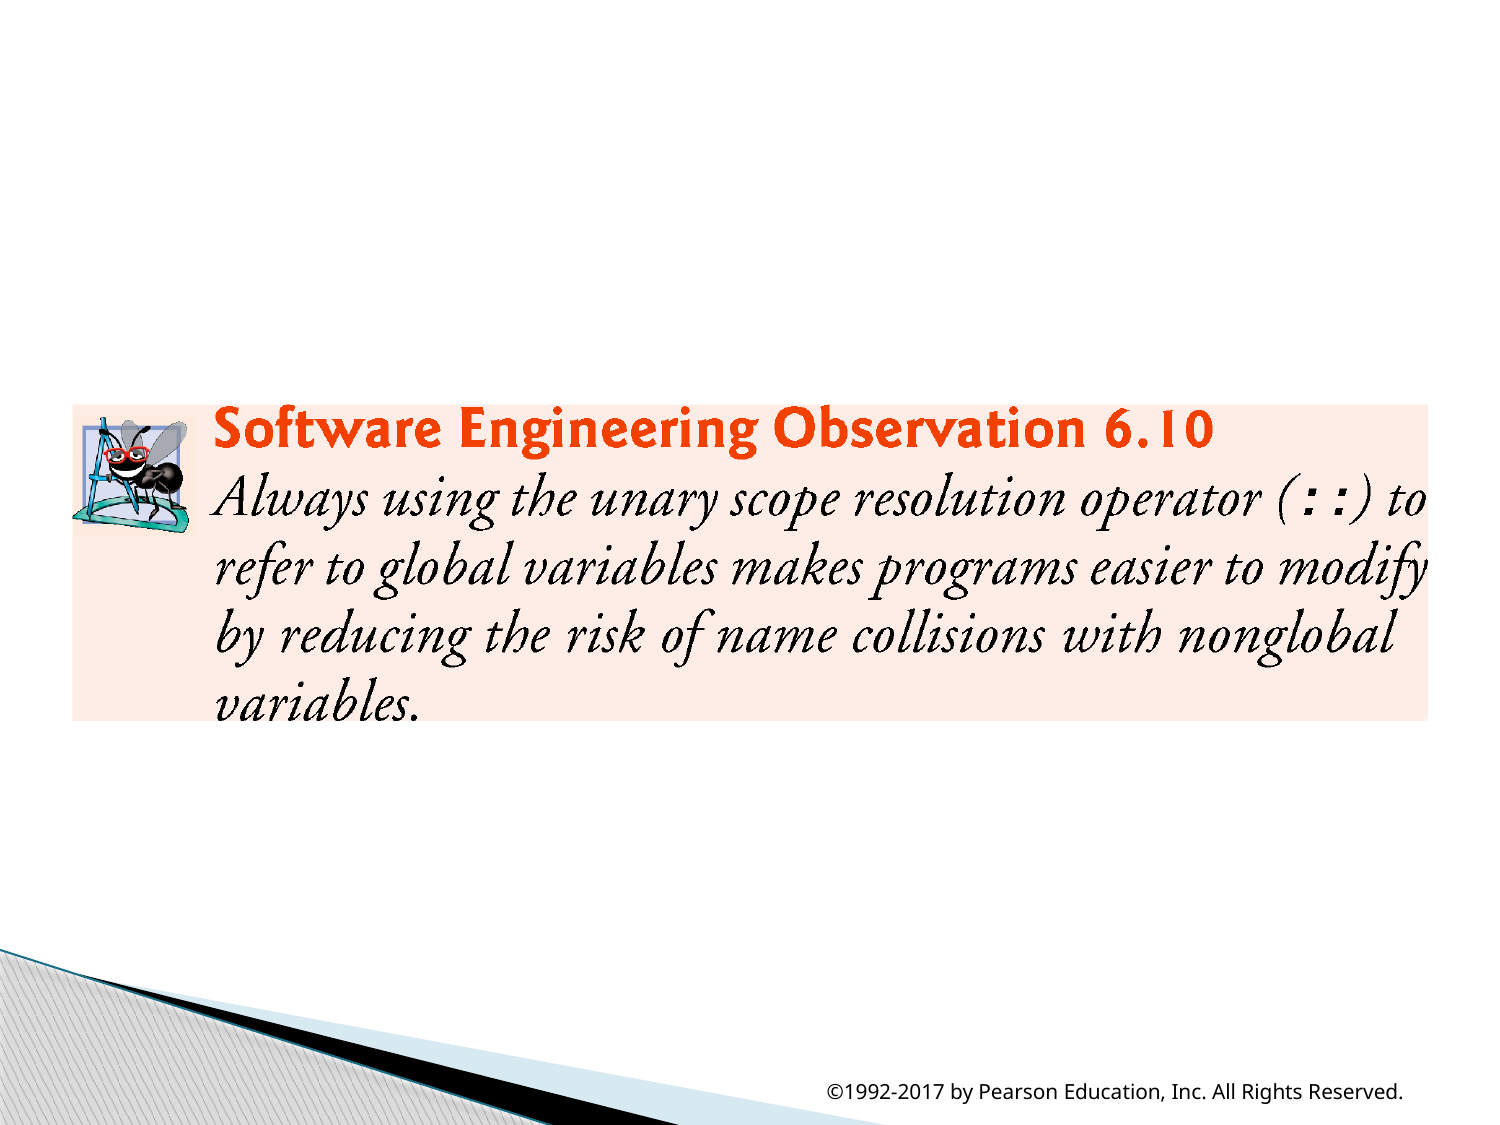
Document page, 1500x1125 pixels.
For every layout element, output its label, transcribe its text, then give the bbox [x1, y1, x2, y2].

footer ©1992-2017 by Pearson Education, Inc. All Rights Reserved. [650, 1051, 1419, 1112]
picture [0, 331, 1500, 793]
